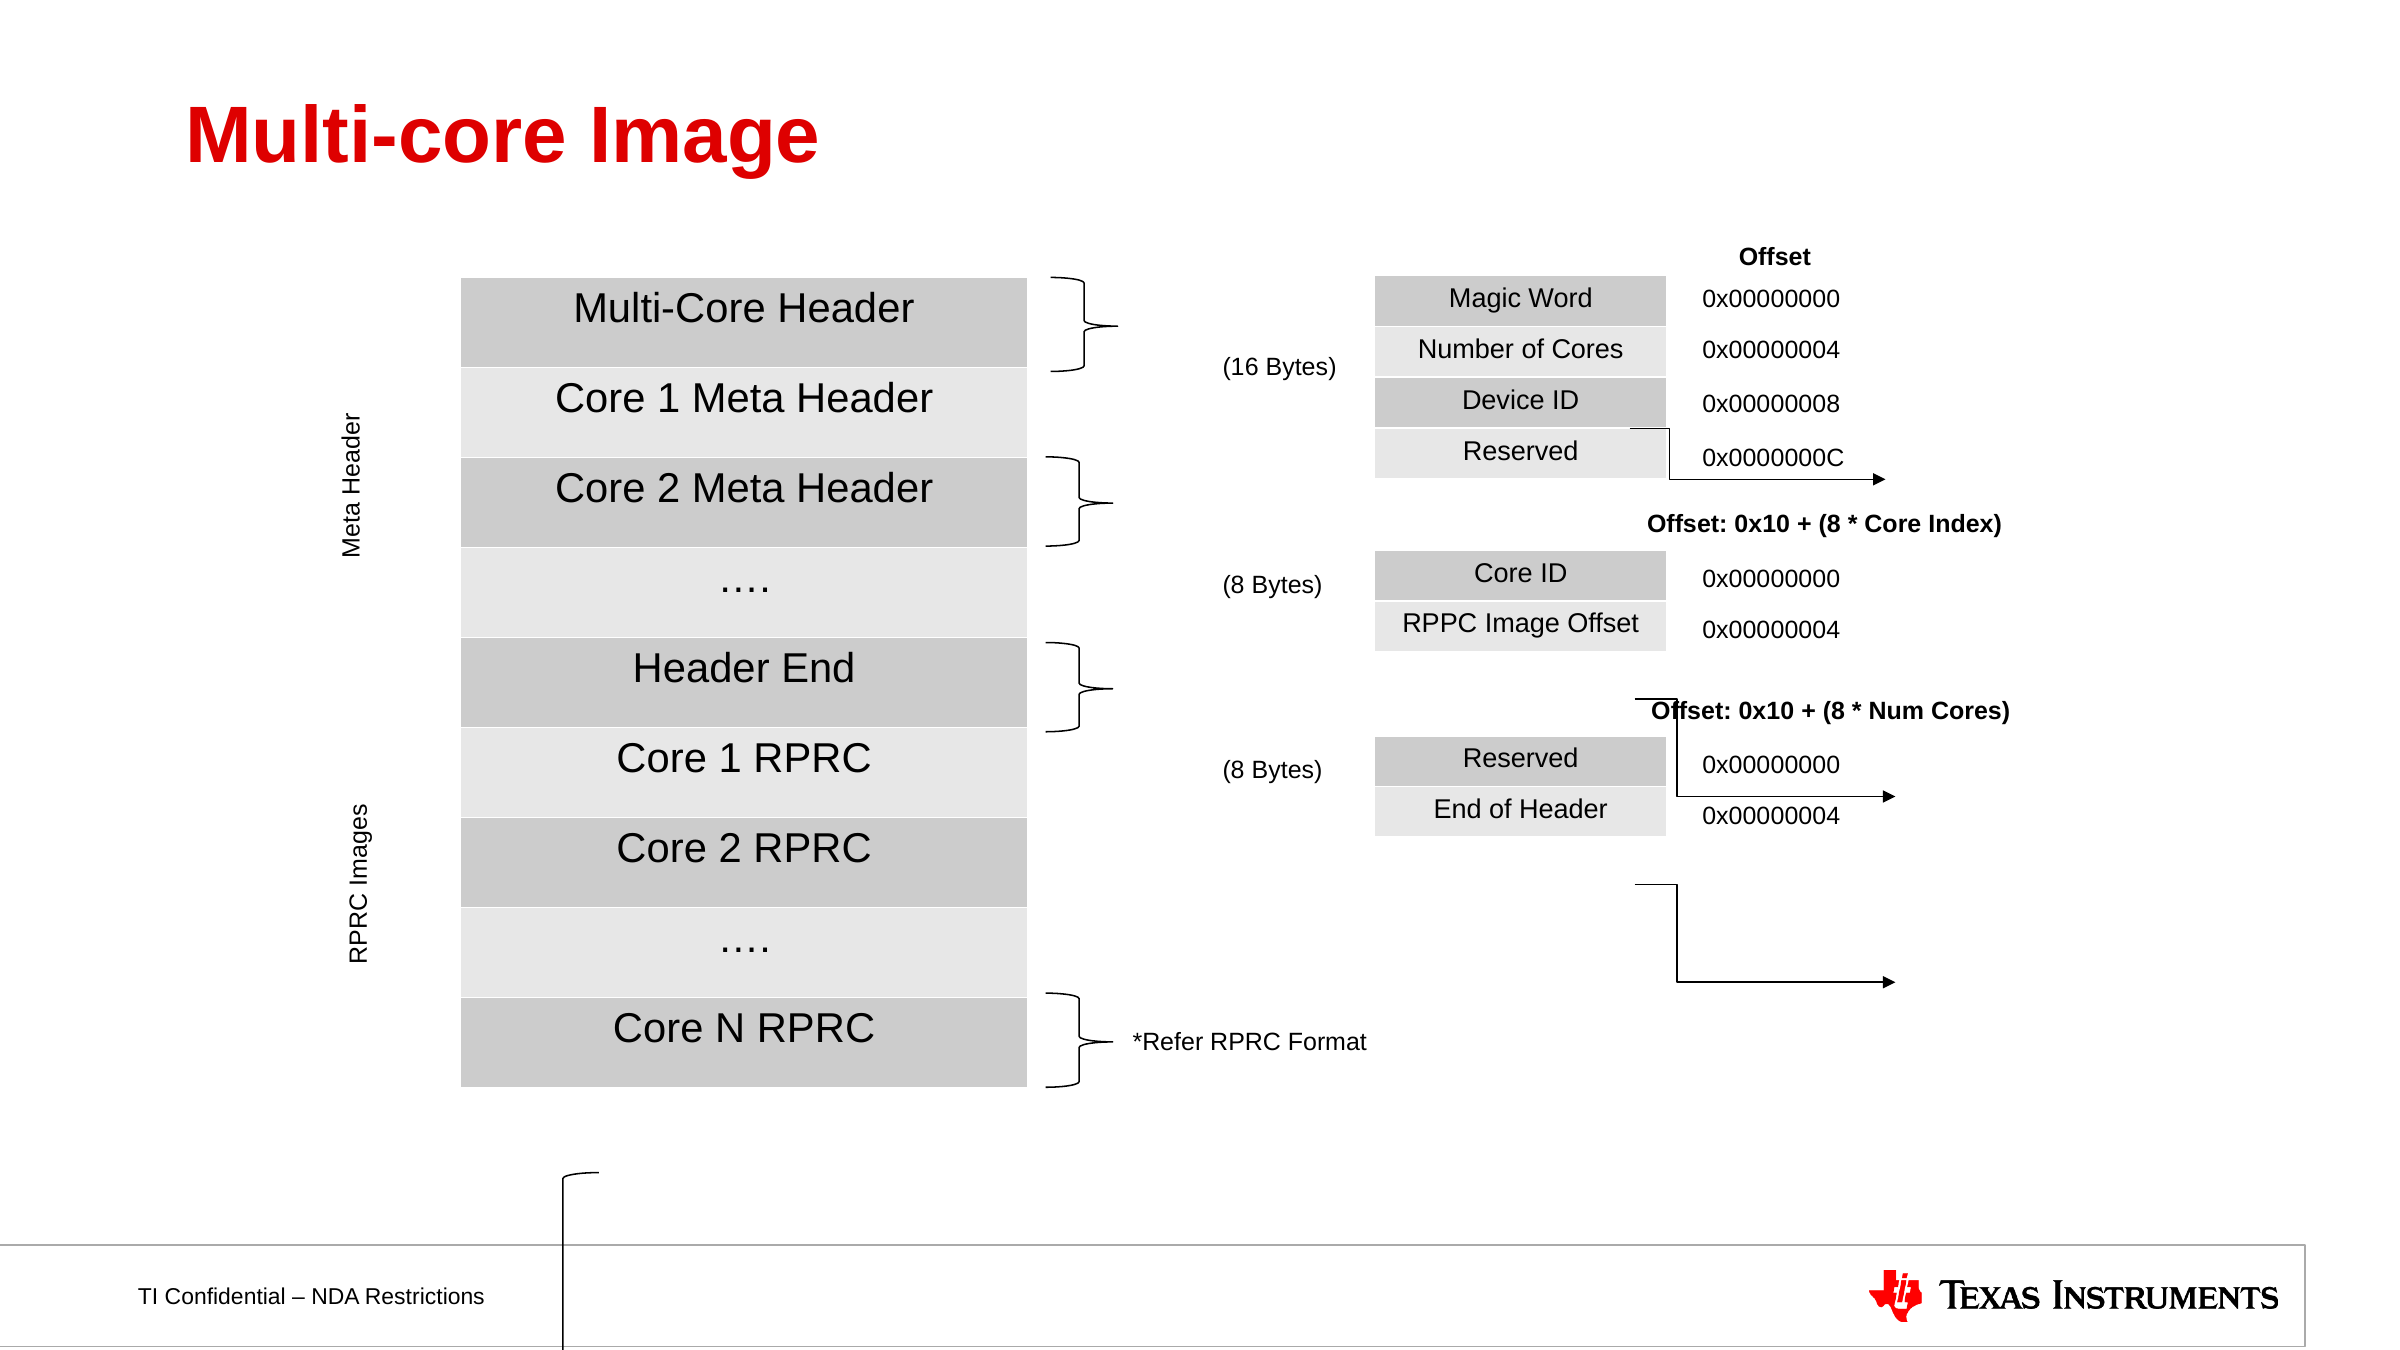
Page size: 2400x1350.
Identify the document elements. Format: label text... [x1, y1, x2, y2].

text_box 0x00000008 [1687, 380, 1963, 425]
table_cell …. [461, 548, 1027, 637]
text_box [1629, 428, 1886, 486]
table_header Core ID [1375, 551, 1666, 600]
text_box [562, 1171, 599, 1350]
text_box (16 Bytes) [1207, 342, 1483, 388]
text_box 0x00000000 [1687, 741, 1963, 786]
text_box (8 Bytes) [1207, 746, 1483, 792]
table_cell Device ID [1375, 378, 1666, 427]
table_header Magic Word [1375, 276, 1666, 326]
text_box [1045, 992, 1114, 1089]
table_cell Number of Cores [1375, 327, 1666, 376]
table_header Reserved [1375, 737, 1666, 786]
text_box *Refer RPRC Format [1117, 1017, 1393, 1063]
table_cell …. [461, 908, 1027, 997]
text_box RPRC Images [334, 746, 380, 1022]
text_box 0x0000000C [1687, 434, 1963, 479]
table_cell Header End [461, 638, 1027, 727]
table_header Multi-Core Header [461, 278, 1027, 367]
text_box Meta Header [327, 348, 372, 624]
text_box [1634, 884, 1896, 989]
text_box 0x00000000 [1687, 275, 1963, 320]
text_box [1050, 276, 1119, 373]
text_box 0x00000004 [1687, 606, 1963, 651]
table_cell Reserved [1375, 429, 1666, 478]
text_box Multi-core Image [165, 71, 2235, 206]
picture [1869, 1270, 2278, 1322]
text_box Offset: 0x10 + (8 * Num Cores) [1612, 687, 2050, 732]
table_cell Core 2 RPRC [461, 818, 1027, 907]
table_cell Core 1 RPRC [461, 728, 1027, 817]
table_cell End of Header [1375, 787, 1666, 836]
table_cell RPPC Image Offset [1375, 602, 1666, 651]
text_box Offset: 0x10 + (8 * Core Index) [1606, 500, 2044, 545]
table_cell Core 1 Meta Header [461, 368, 1027, 457]
text_box (8 Bytes) [1207, 560, 1483, 606]
text_box 0x00000004 [1687, 791, 1963, 837]
text_box 0x00000000 [1687, 555, 1963, 600]
text_box 0x00000004 [1687, 326, 1963, 371]
table_cell Core 2 Meta Header [461, 458, 1027, 547]
text_box [1045, 456, 1114, 547]
table_cell Core N RPRC [461, 998, 1027, 1087]
text_box Offset [1637, 232, 1913, 278]
text_box [1045, 641, 1114, 733]
